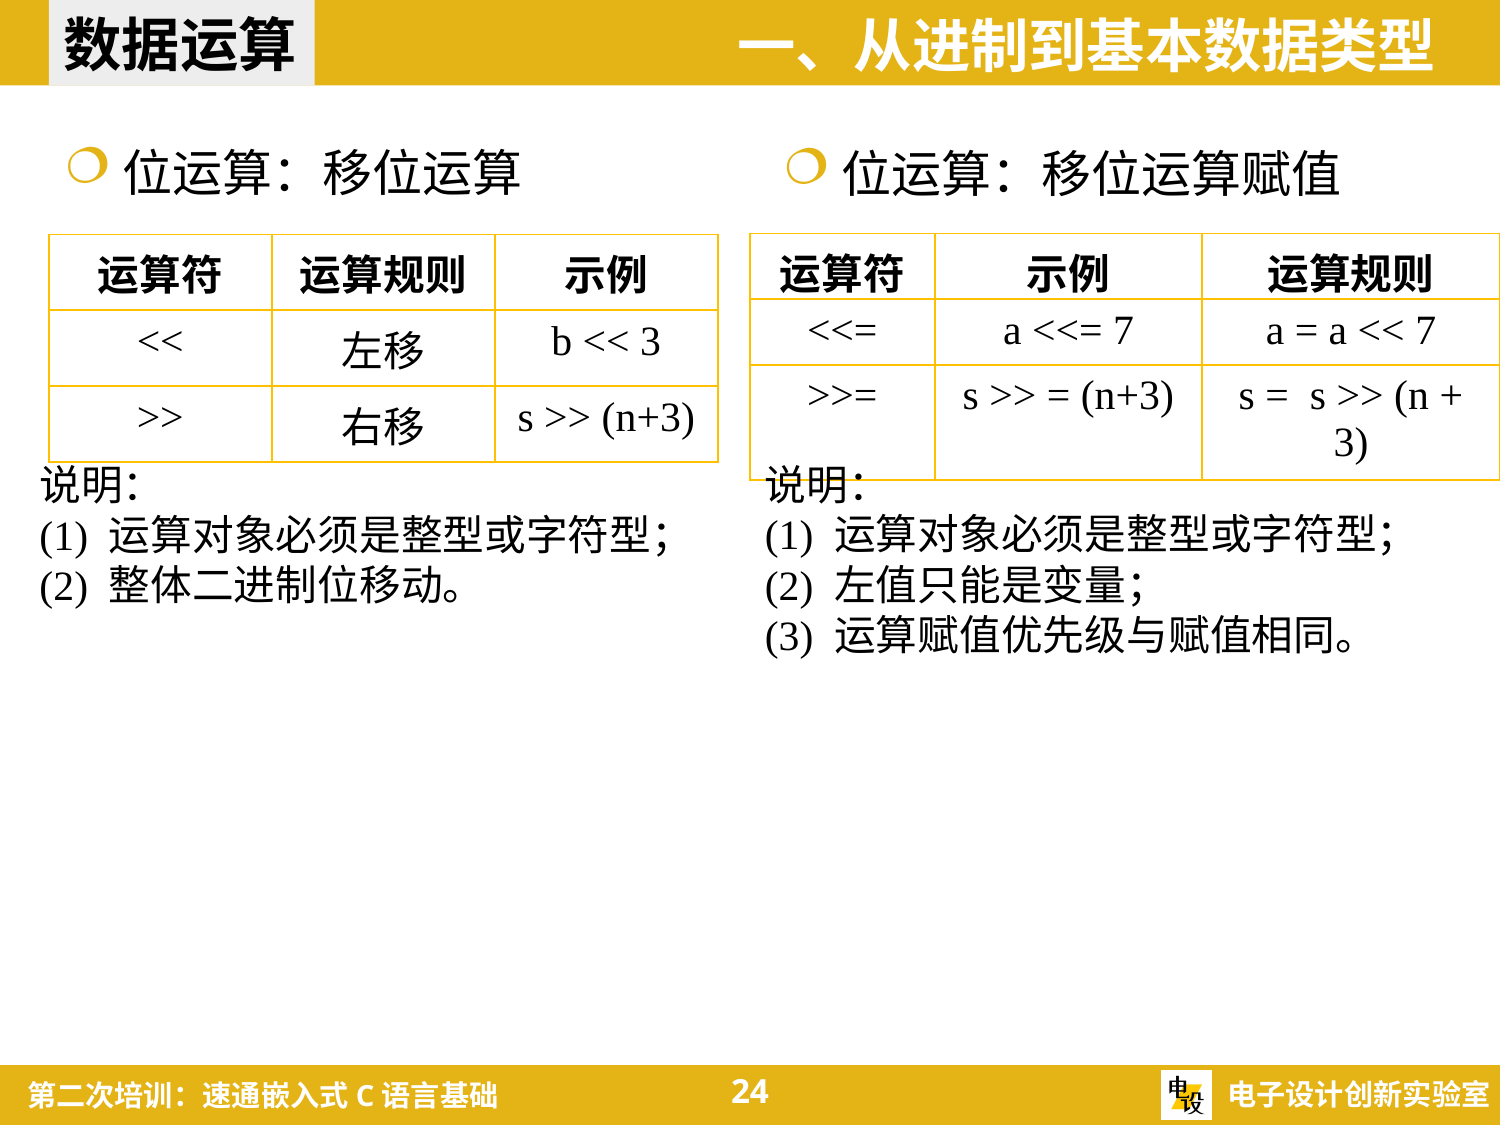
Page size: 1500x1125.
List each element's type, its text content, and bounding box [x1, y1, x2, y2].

picture [1161, 1070, 1212, 1120]
table_cell << [50, 311, 271, 385]
table_cell s = s >> (n + 3) [1203, 366, 1499, 479]
table_cell s >> = (n+3) [936, 366, 1201, 450]
slide_number 24 [657, 1063, 843, 1124]
table_header 运算符 [50, 235, 271, 309]
table_cell >>= [751, 366, 934, 450]
table_header 运算规则 [1203, 234, 1499, 298]
list 位运算：移位运算 [48, 127, 718, 214]
list 一、从进制到基本数据类型 [657, 9, 1451, 80]
table_cell s >> (n+3) [496, 387, 717, 461]
table_header 示例 [496, 235, 717, 309]
table_header 运算符 [751, 234, 934, 298]
table_header 示例 [936, 234, 1201, 298]
table_cell 右移 [273, 387, 494, 451]
text_box 说明： (1) 运算对象必须是整型或字符型； (2) 整体二进制位移动。 [24, 451, 709, 617]
text_box 说明： (1) 运算对象必须是整型或字符型； (2) 左值只能是变量； (3) 运算赋值优先级与赋值相同。 [749, 450, 1455, 667]
table_cell >> [50, 387, 271, 451]
table_cell b << 3 [496, 311, 717, 385]
list 数据运算 [47, 0, 316, 87]
table_cell a = a << 7 [1203, 300, 1499, 364]
text_box 位运算：移位运算赋值 [767, 128, 1437, 215]
table_header 运算规则 [273, 235, 494, 309]
table_cell a <<= 7 [936, 300, 1201, 364]
table_cell <<= [751, 300, 934, 364]
table_cell 左移 [273, 311, 494, 385]
